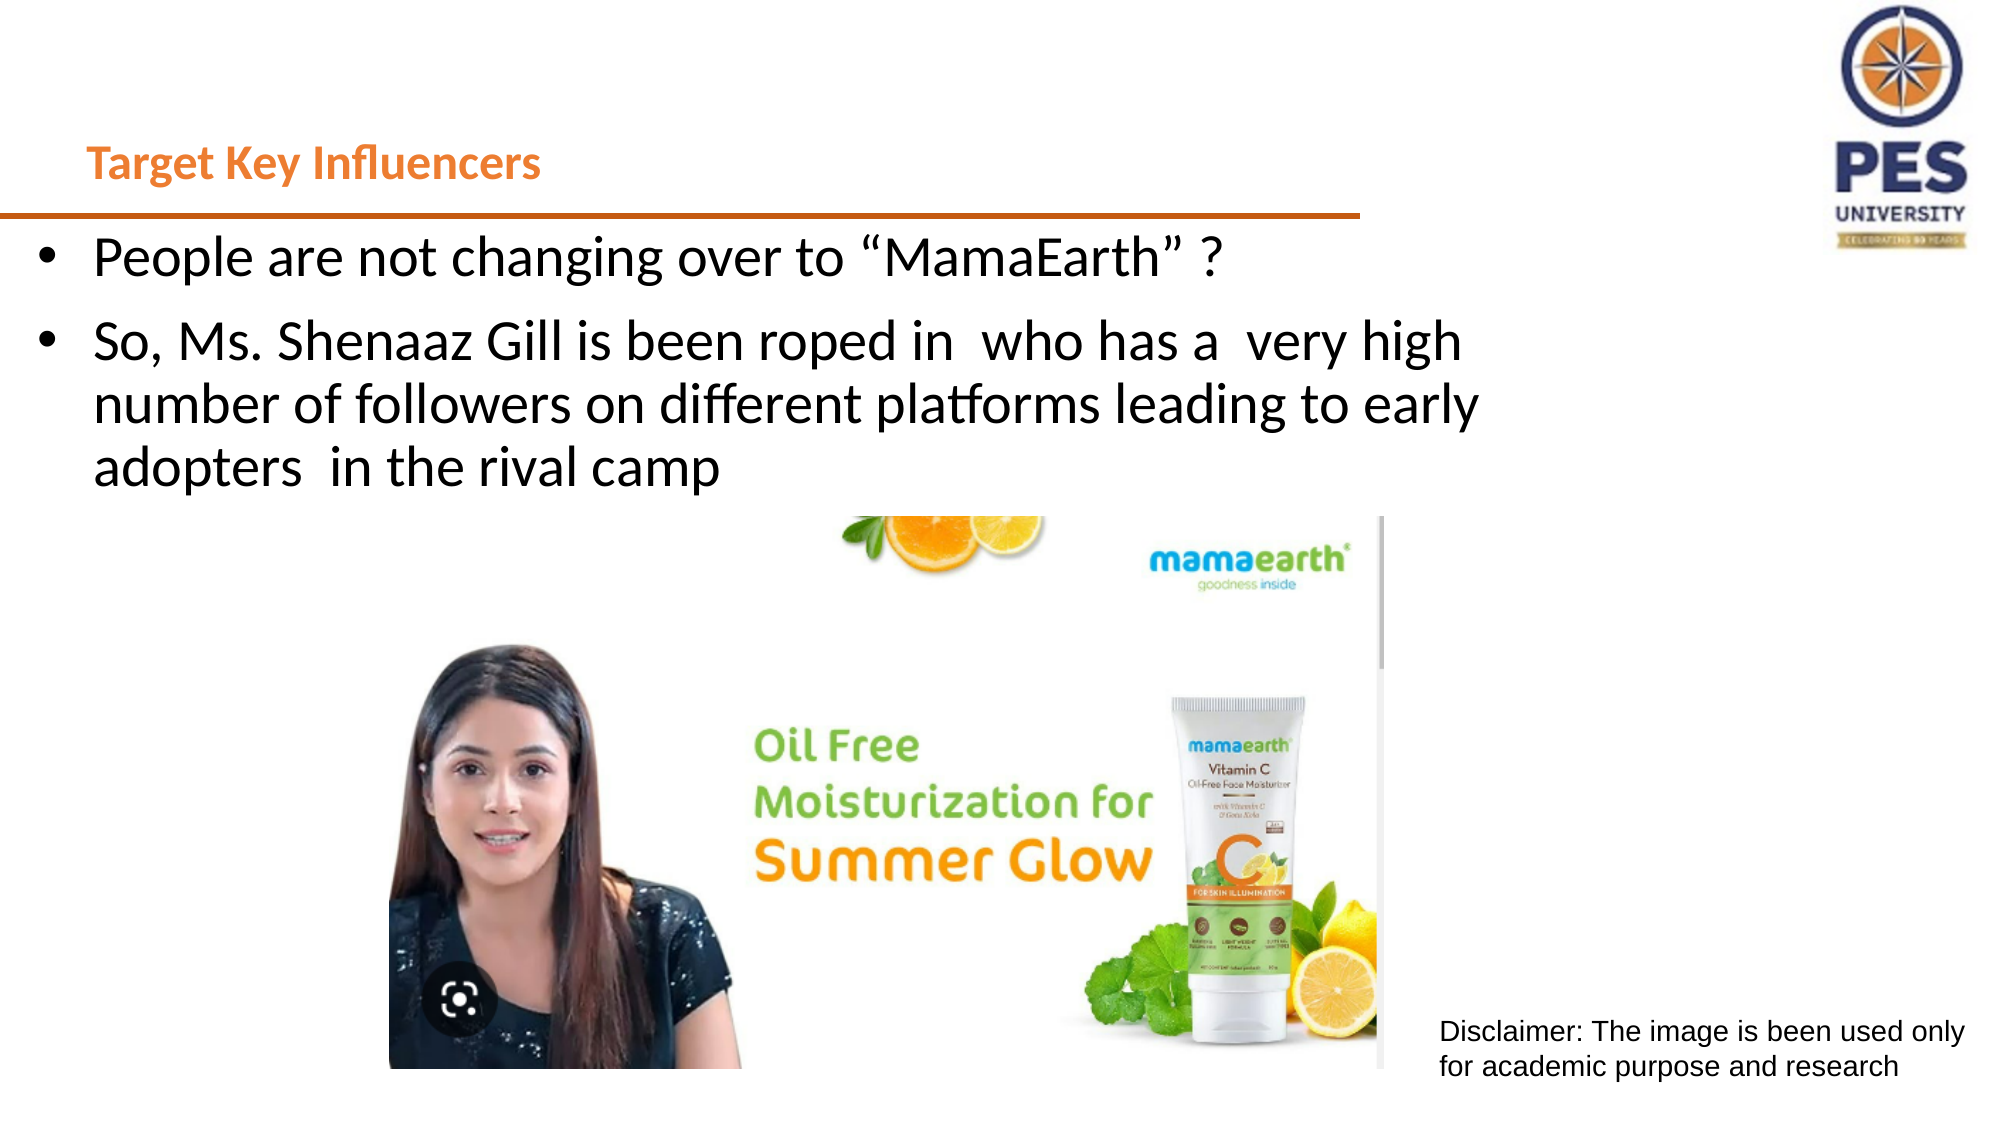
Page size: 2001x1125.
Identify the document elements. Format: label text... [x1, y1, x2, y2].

picture [389, 516, 1384, 1069]
picture [1800, 0, 2000, 257]
text_box Target Key Influencers [71, 122, 1384, 198]
text_box Disclaimer: The image is been used only for academic purpose and research [1424, 1004, 1986, 1090]
text_box People are not changing over to “MamaEarth” ? So, Ms. Shenaaz Gill is been roped in who has a very high number of followers on different platforms leading to early adopters in the rival camp [3, 219, 1662, 1125]
